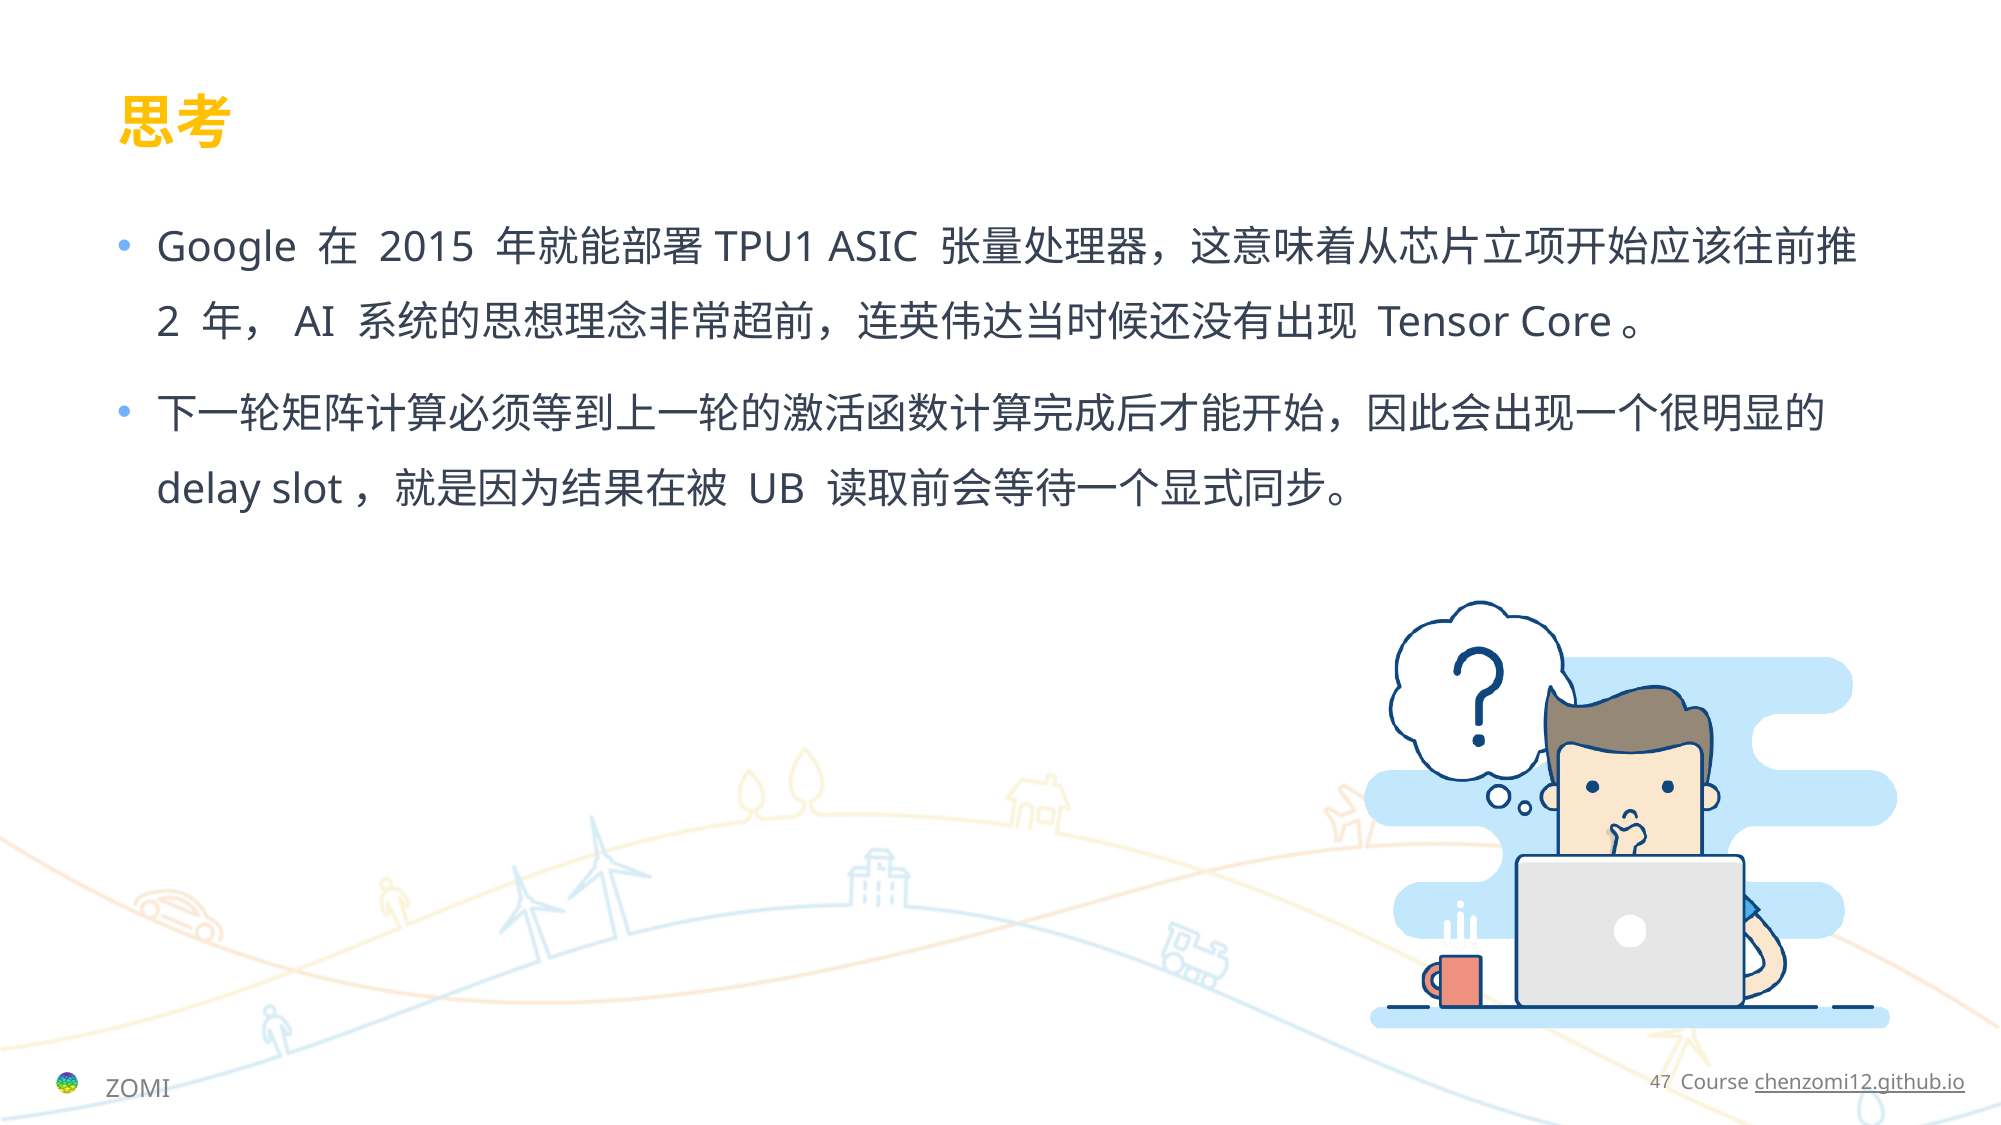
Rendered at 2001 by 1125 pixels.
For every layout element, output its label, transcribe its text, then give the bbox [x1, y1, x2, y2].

list Google 在 2015 年就能部署TPU1 ASIC 张量处理器，这意味着从芯片立项开始应该往前推 2 年，AI 系统的思想理念非常超前，连英伟达当时候还没有出现 Tensor Core。 下一轮矩阵计算必须等到上一轮的激活函数计算完成后才能开始，因此会出现一个很明显的 delay slot，就是因为结果在被 UB 读取前会等待一个显式同步。 [102, 187, 1900, 1008]
picture [57, 1073, 77, 1093]
picture [1350, 588, 1915, 1038]
title 思考 [102, 78, 1900, 175]
